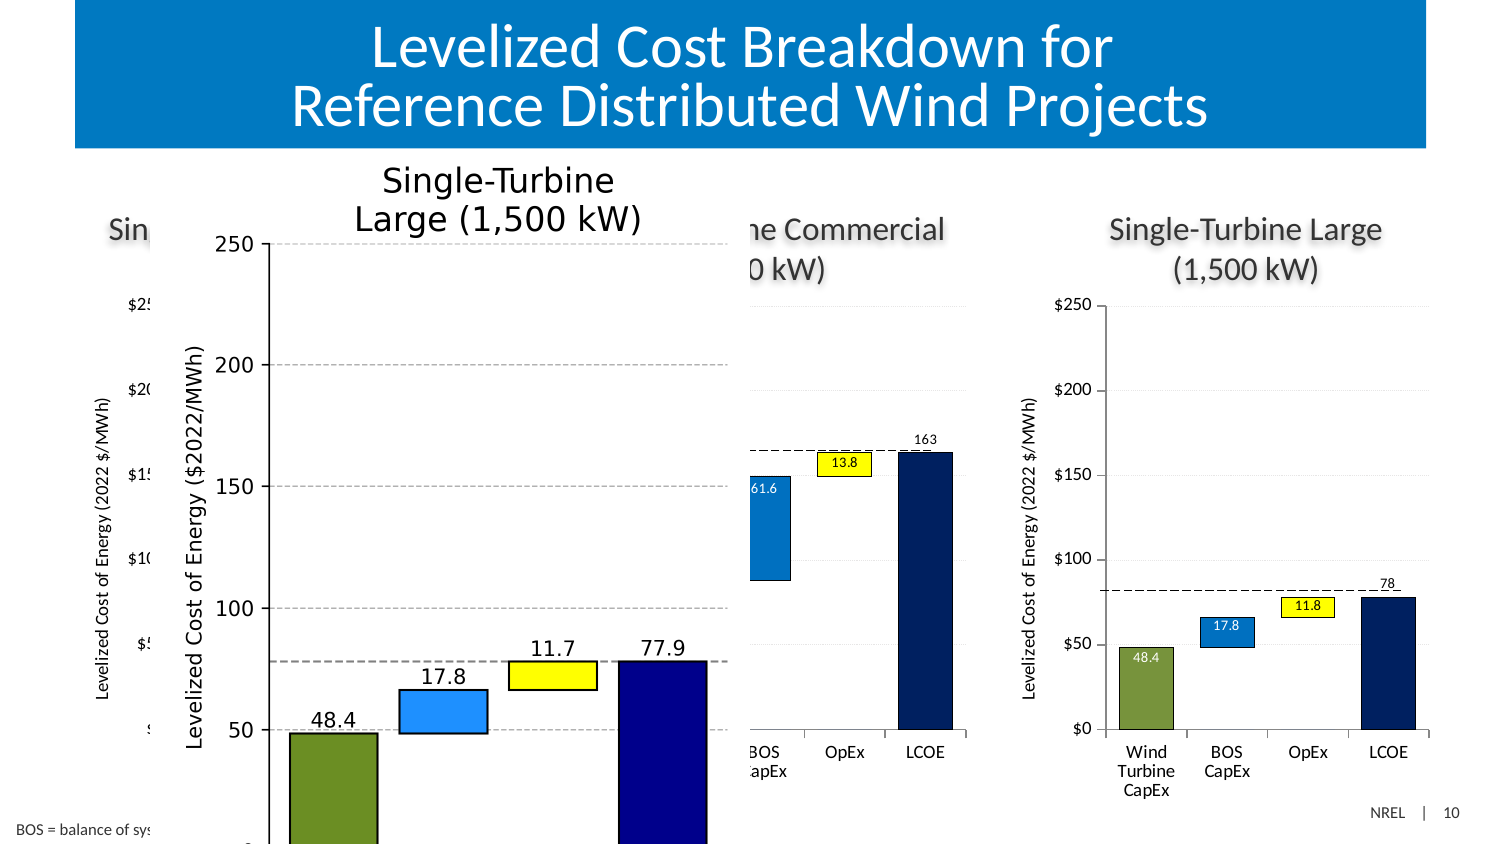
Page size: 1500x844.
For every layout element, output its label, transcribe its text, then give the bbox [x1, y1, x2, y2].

title Levelized Cost Breakdown for Reference Distributed Wind Projects [75, 0, 1427, 149]
picture [149, 149, 751, 844]
text_box BOS = balance of system [1, 811, 143, 844]
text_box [987, 285, 1439, 812]
text_box Single-Turbine Commercial (100 kW) [755, 212, 976, 282]
text_box Single-Turbine Residential (20 kW) [79, 212, 143, 282]
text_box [61, 285, 143, 812]
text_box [755, 285, 976, 812]
text_box Single-Turbine Large (1,500 kW) [1042, 212, 1458, 282]
